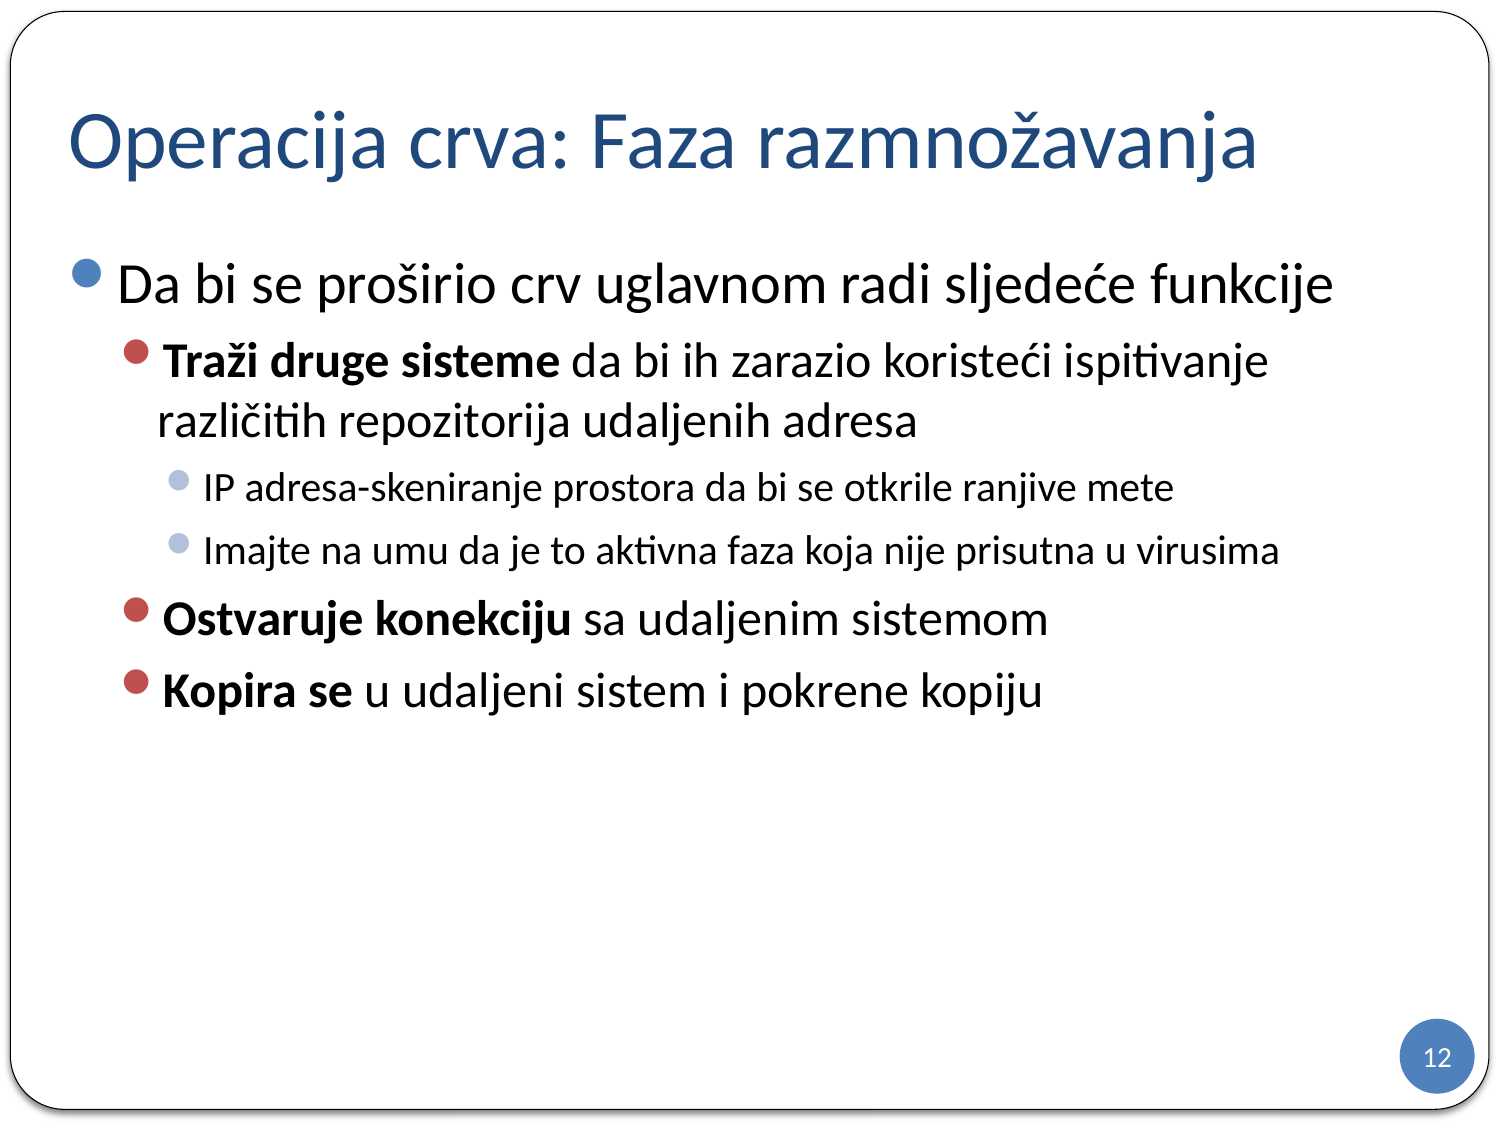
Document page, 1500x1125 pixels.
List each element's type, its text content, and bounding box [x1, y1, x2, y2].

slide_number 12 [1399, 1018, 1475, 1094]
title Operacija crva: Faza razmnožavanja [52, 44, 1460, 233]
list Da bi se proširio crv uglavnom radi sljedeće funkcije Traži druge sisteme da bi ih zarazio koristeći ispitivanje različitih repozitorija udaljenih adresa IP adresa-skeniranje prostora da bi se otkrile ranjive mete Imajte na umu da je to aktivna faza koja nije prisutna u virusima Ostvaruje konekciju sa udaljenim sistemom Kopira se u udaljeni sistem i pokrene kopiju [52, 237, 1460, 1083]
